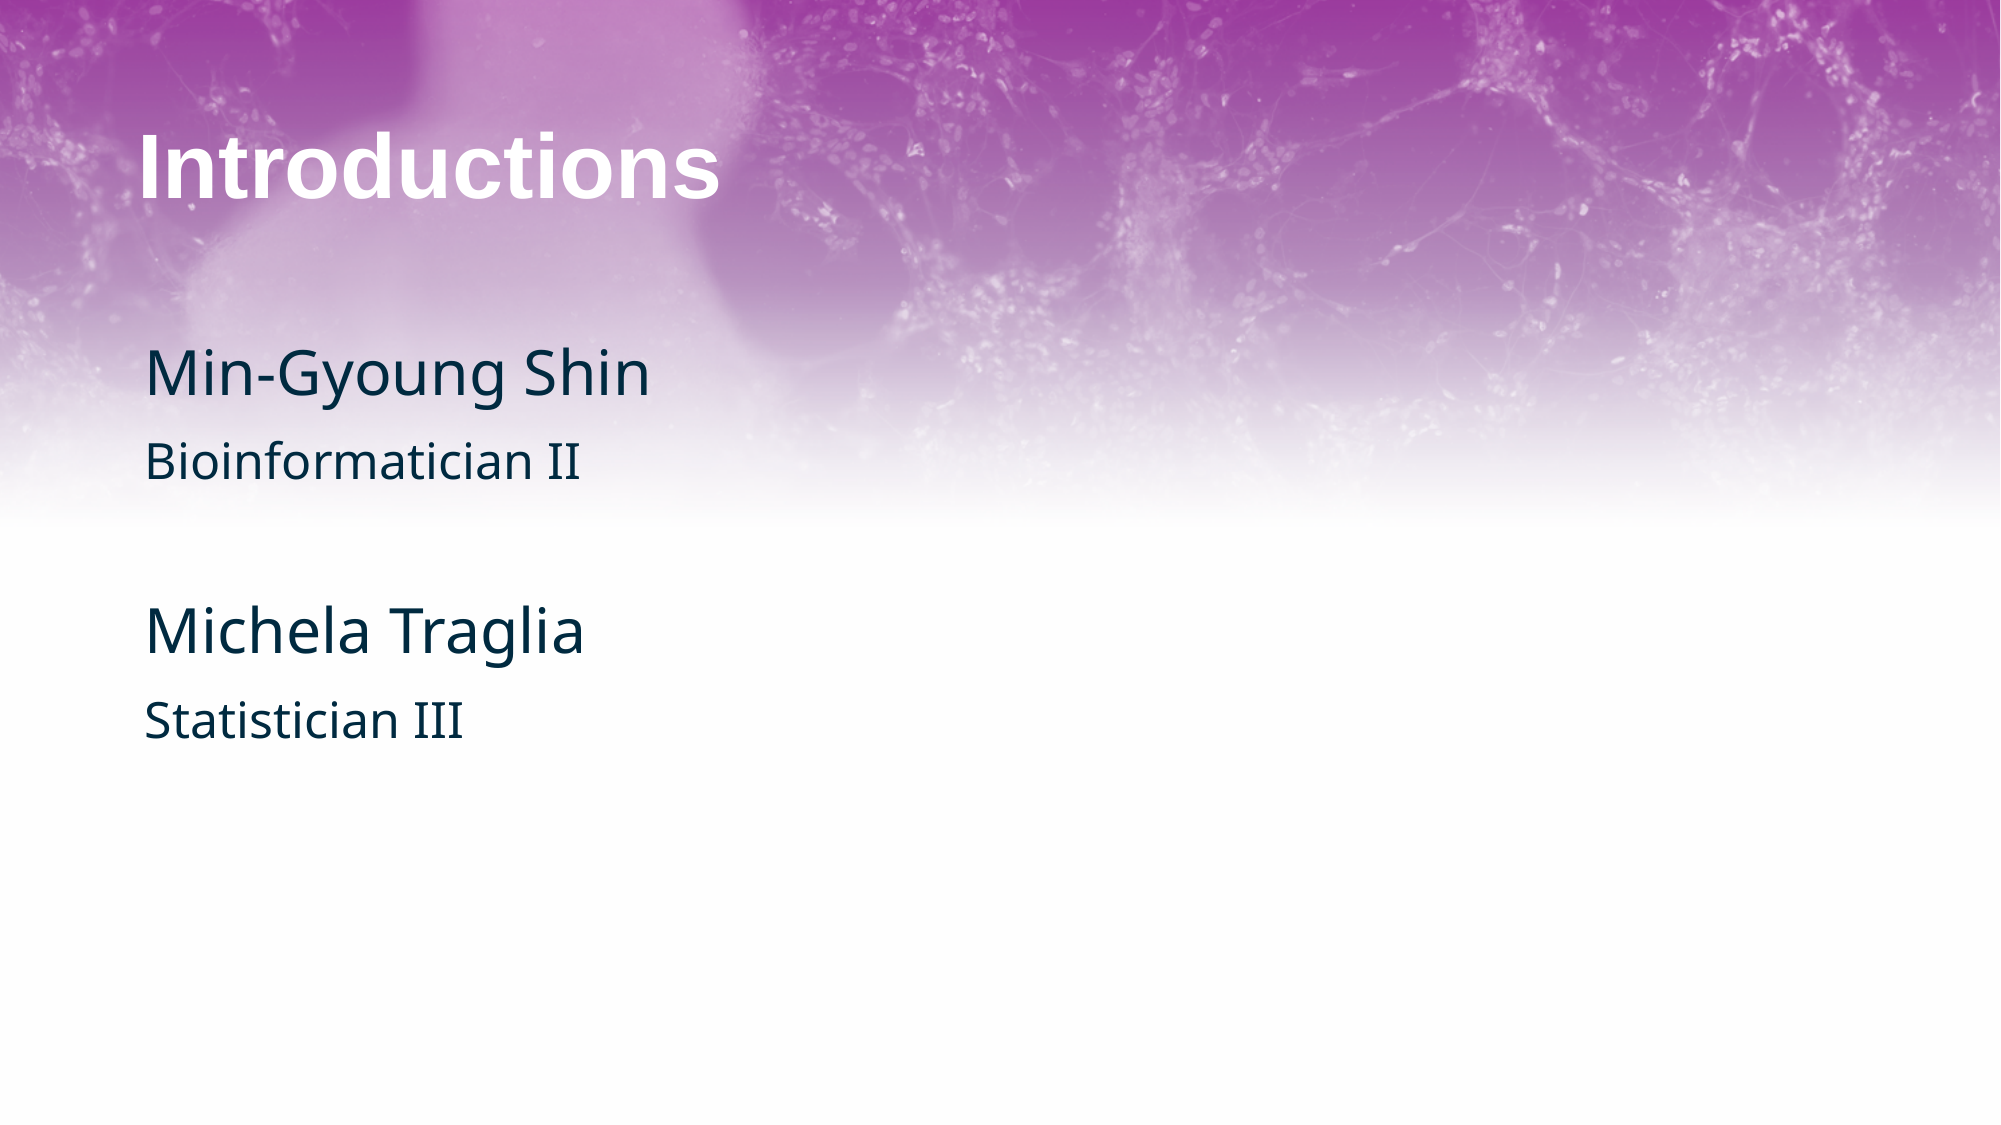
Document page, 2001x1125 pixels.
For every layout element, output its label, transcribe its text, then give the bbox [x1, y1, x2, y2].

picture [0, 0, 2001, 1125]
text_box Min-Gyoung Shin Bioinformatician II Michela Traglia Statistician III [45, 341, 1771, 1055]
title Introductions [137, 118, 1863, 219]
